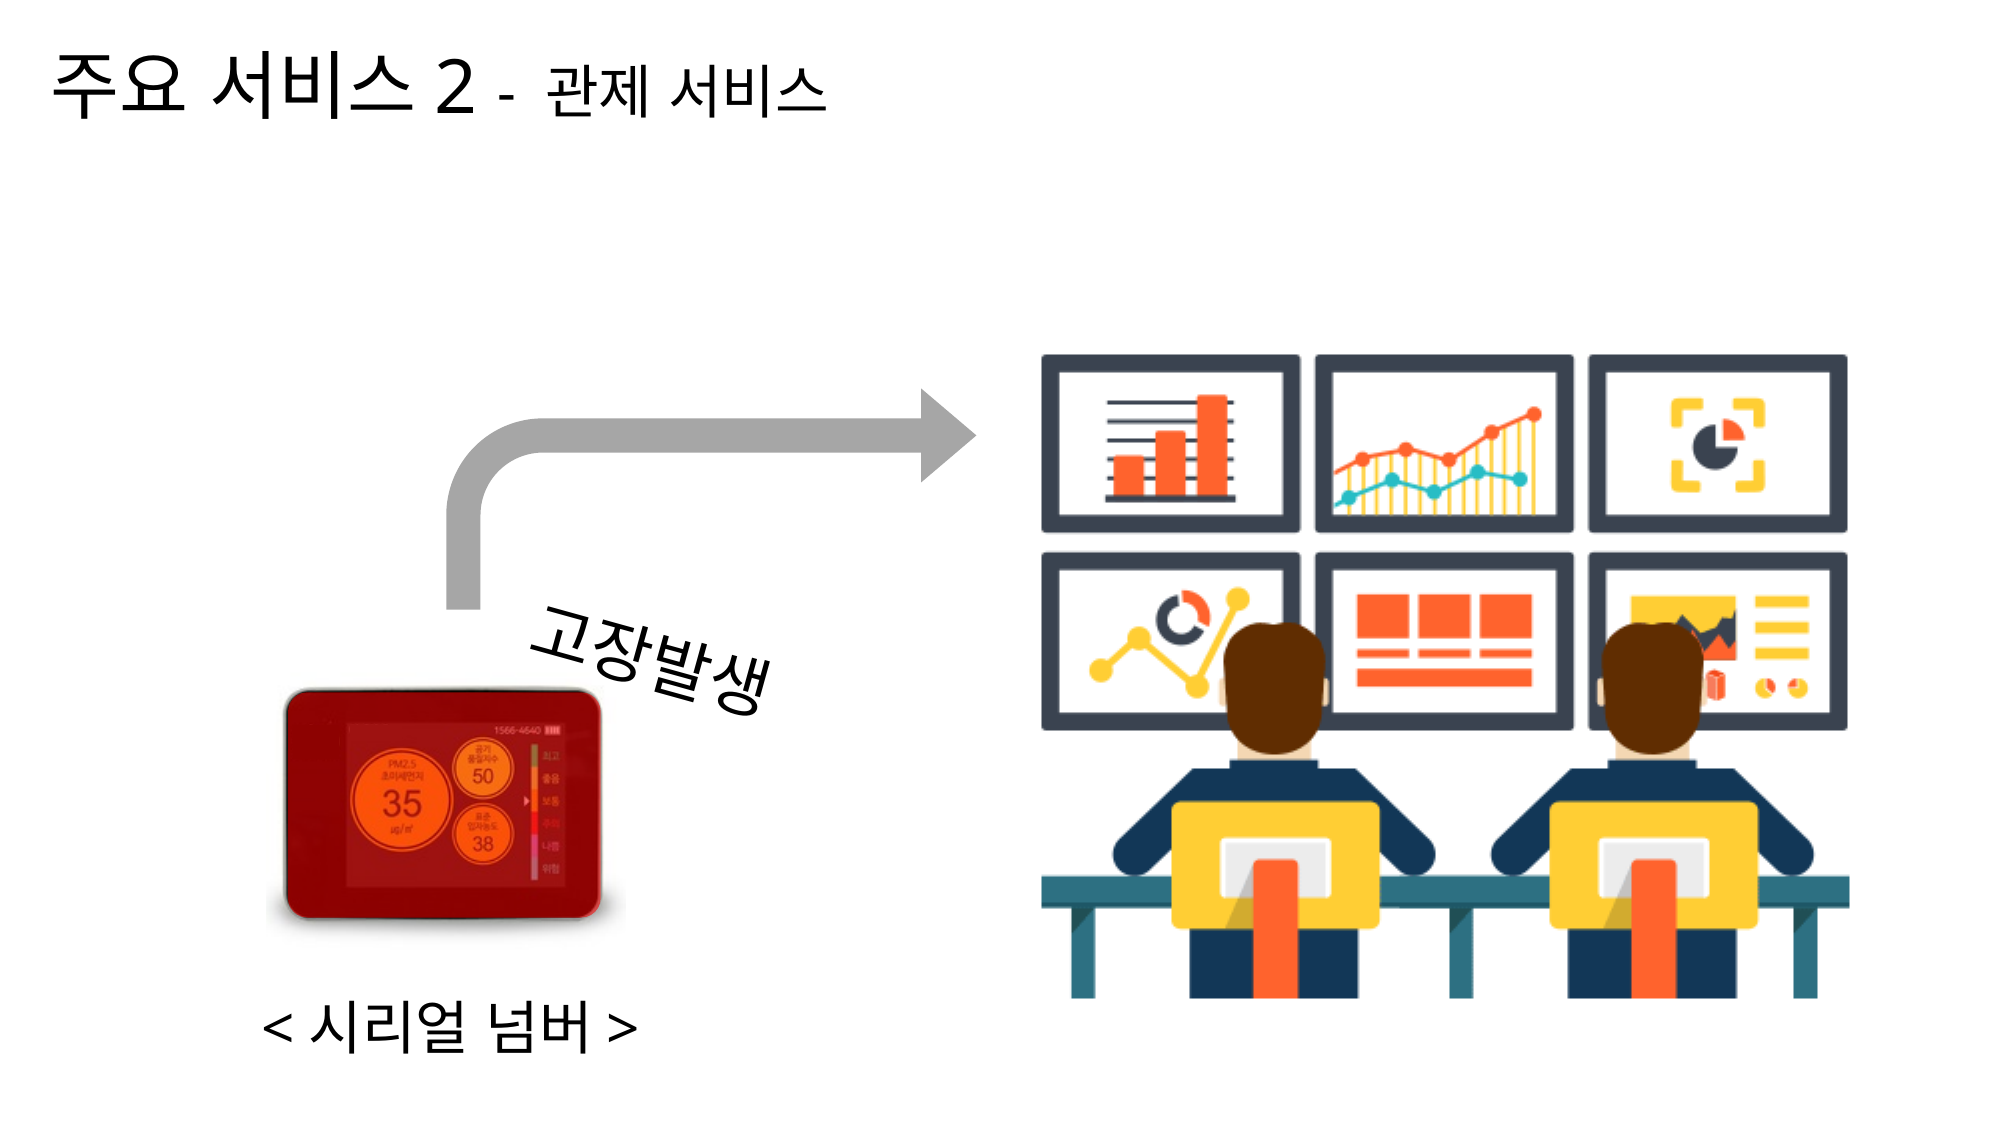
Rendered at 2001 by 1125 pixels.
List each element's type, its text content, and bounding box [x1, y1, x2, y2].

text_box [266, 623, 627, 984]
text_box 주요 서비스2 - 관제 서비스 [35, 31, 949, 226]
text_box 고장발생 [519, 576, 798, 742]
picture [1028, 326, 1868, 1027]
text_box <시리얼 넘버> [246, 983, 655, 1069]
text_box [444, 386, 979, 612]
